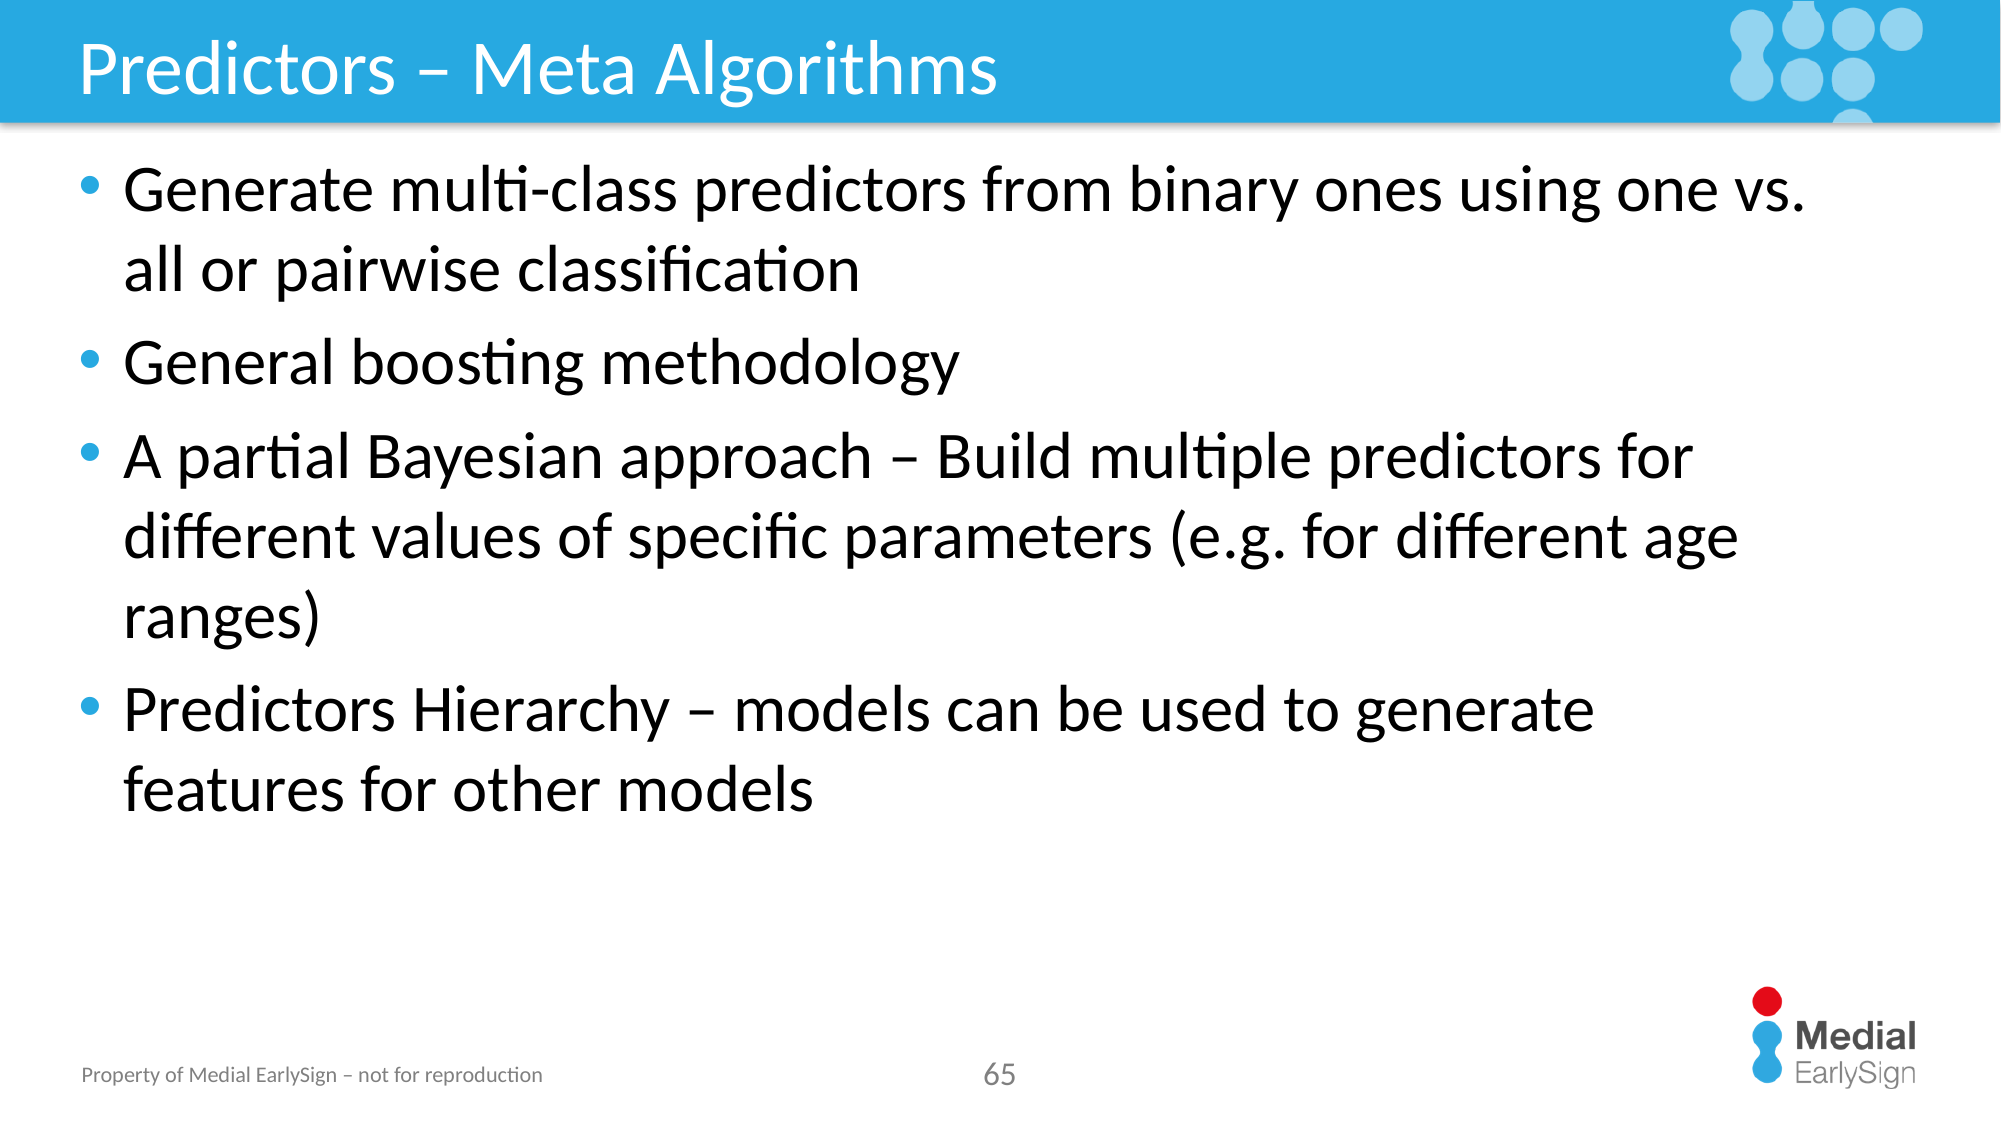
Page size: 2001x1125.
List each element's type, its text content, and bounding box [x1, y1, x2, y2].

title Predictors – Meta Algorithms [63, 8, 1729, 119]
picture [1730, 1, 1923, 123]
list Generate multi-class predictors from binary ones using one vs. all or pairwise classification General boosting methodology A partial Bayesian approach – Build multiple predictors for different values of specific parameters (e.g. for different age ranges) Predictors Hierarchy – models can be used to generate features for other models [63, 137, 1835, 1089]
picture [1835, 986, 1915, 1089]
